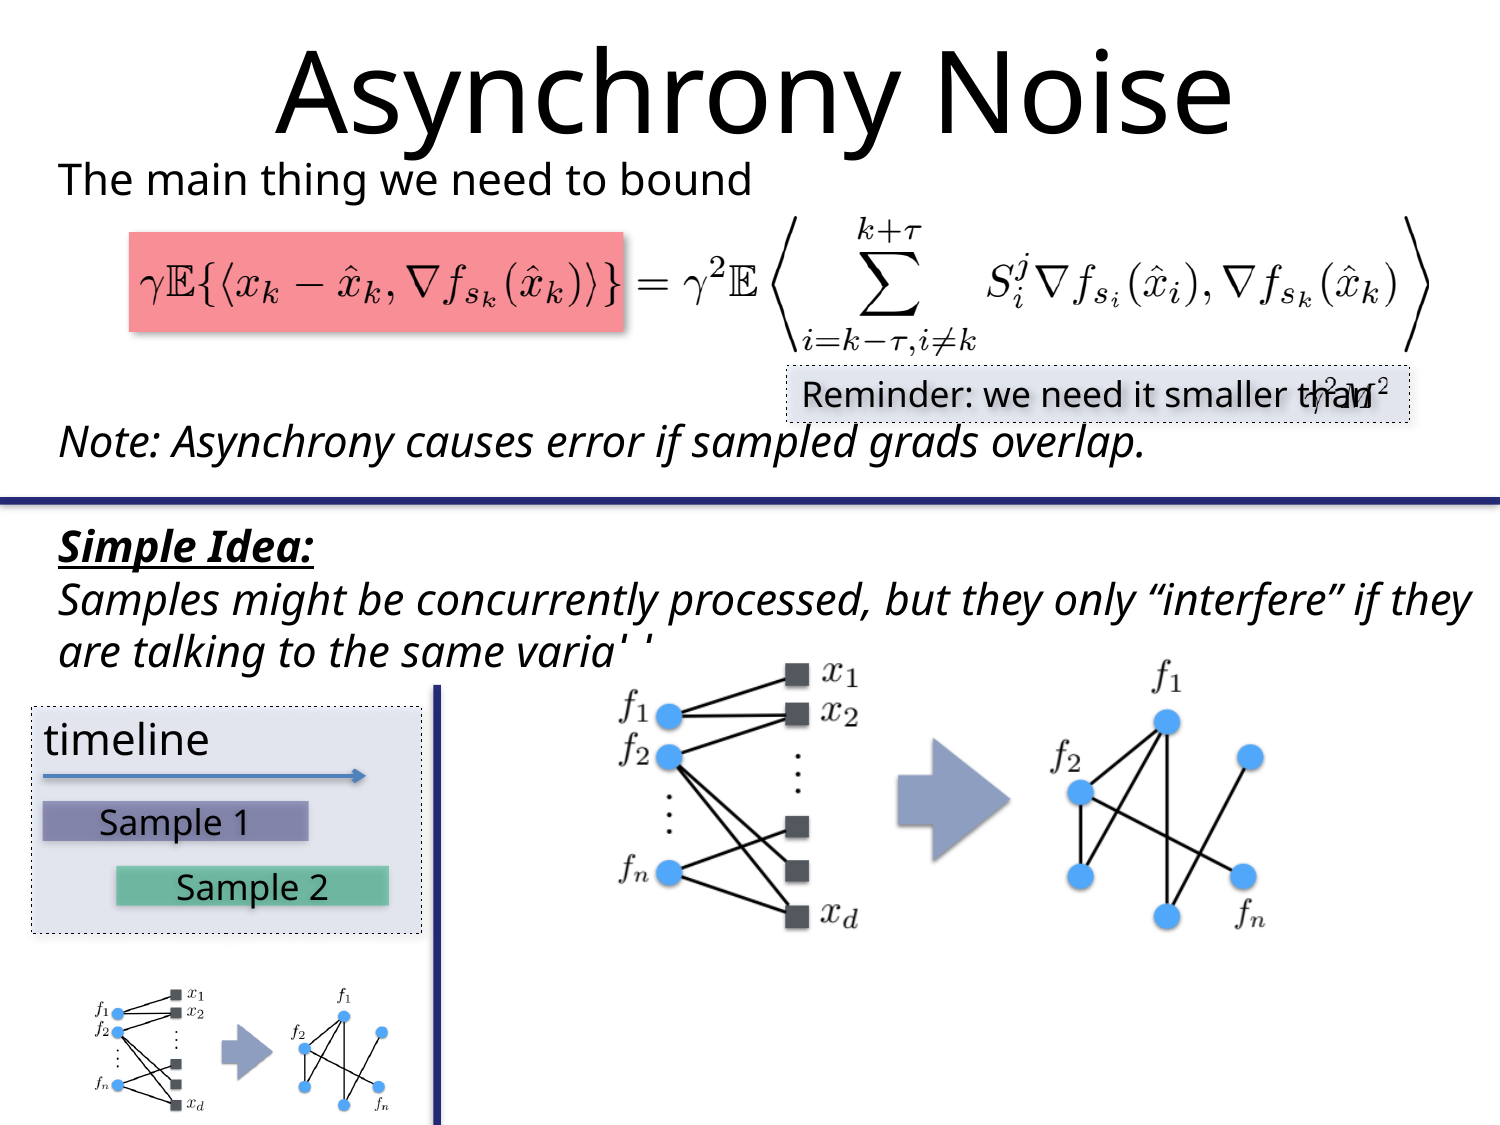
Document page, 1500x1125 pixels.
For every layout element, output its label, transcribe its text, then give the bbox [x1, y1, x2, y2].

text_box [786, 365, 1410, 424]
text_box The main thing we need to bound Note: Asynchrony causes error if sampled grads overlap. Simple Idea: Samples might be concurrently processed, but they only “interfere” if they are talking to the same variables: [43, 512, 1500, 1052]
text_box [128, 232, 134, 332]
picture [140, 215, 1430, 356]
text_box [0, 496, 1500, 505]
picture [613, 642, 1267, 937]
text_box [433, 684, 442, 1125]
text_box The main thing we need to bound Note: Asynchrony causes error if sampled grads overlap. Simple Idea: Samples might be concurrently processed, but they only “interfere” if they are talking to the same variables: [43, 209, 1500, 496]
title Asynchrony Noise [6, 0, 1500, 209]
picture [92, 980, 390, 1114]
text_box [30, 703, 422, 937]
